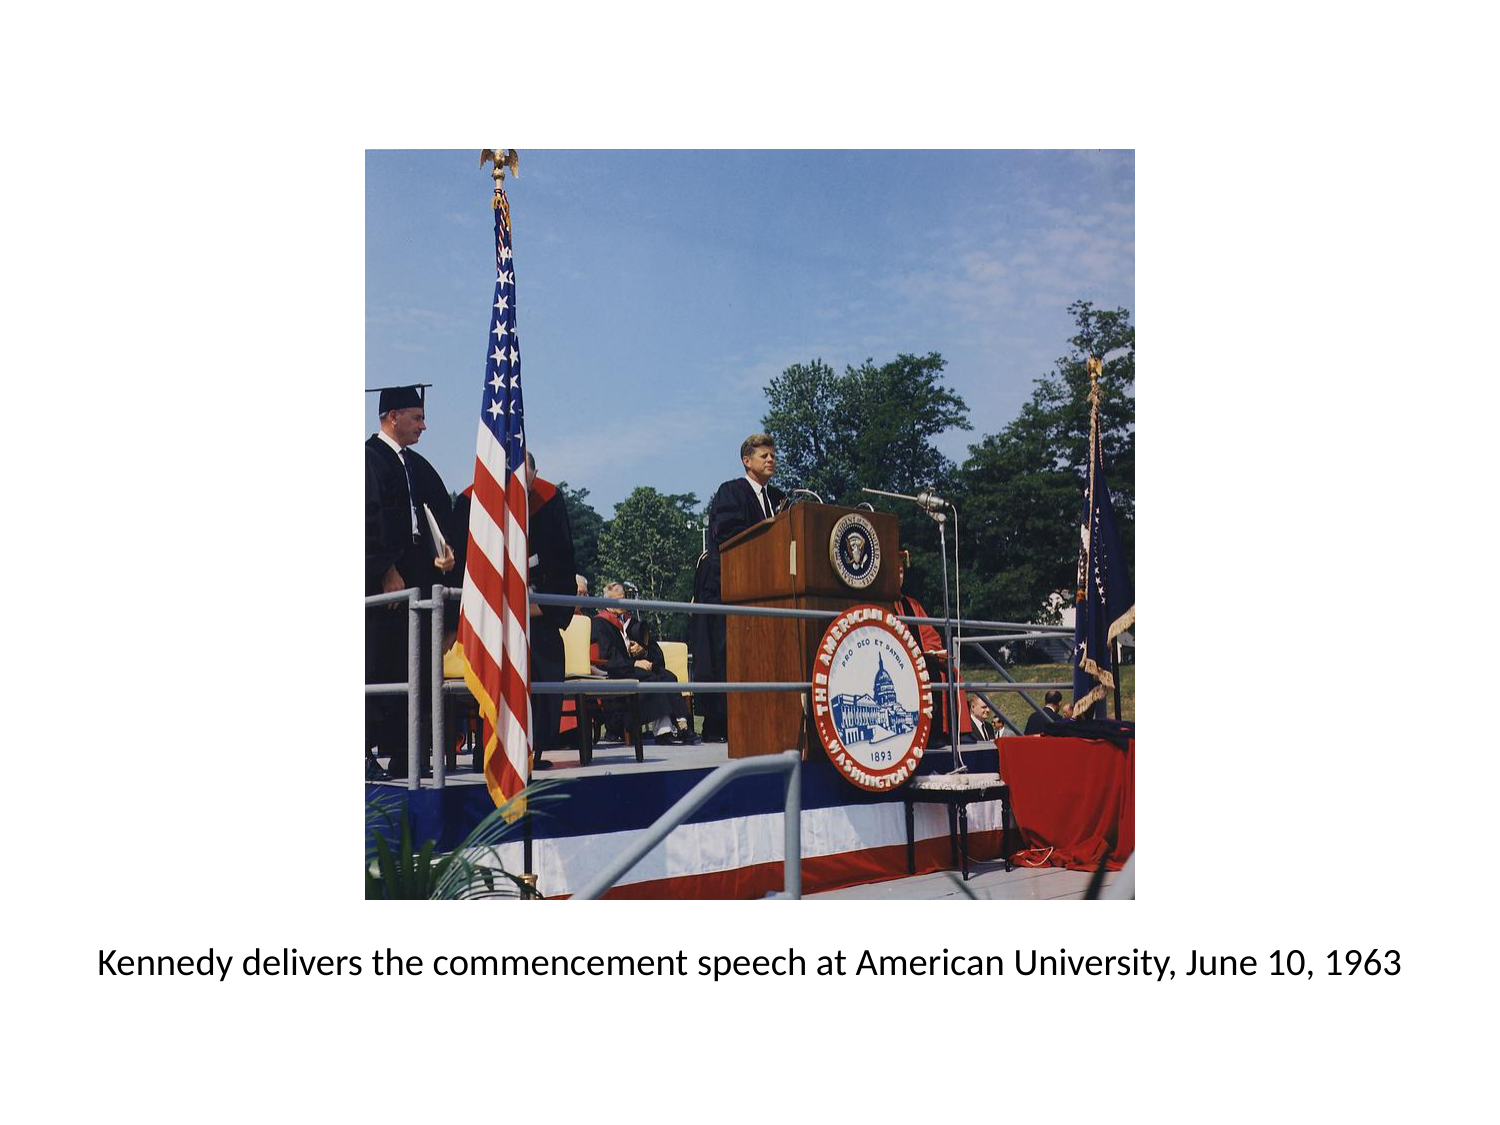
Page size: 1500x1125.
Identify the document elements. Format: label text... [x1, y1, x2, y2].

picture [364, 149, 1136, 901]
text_box Kennedy delivers the commencement speech at American University, June 10, 1963 [82, 930, 1418, 991]
